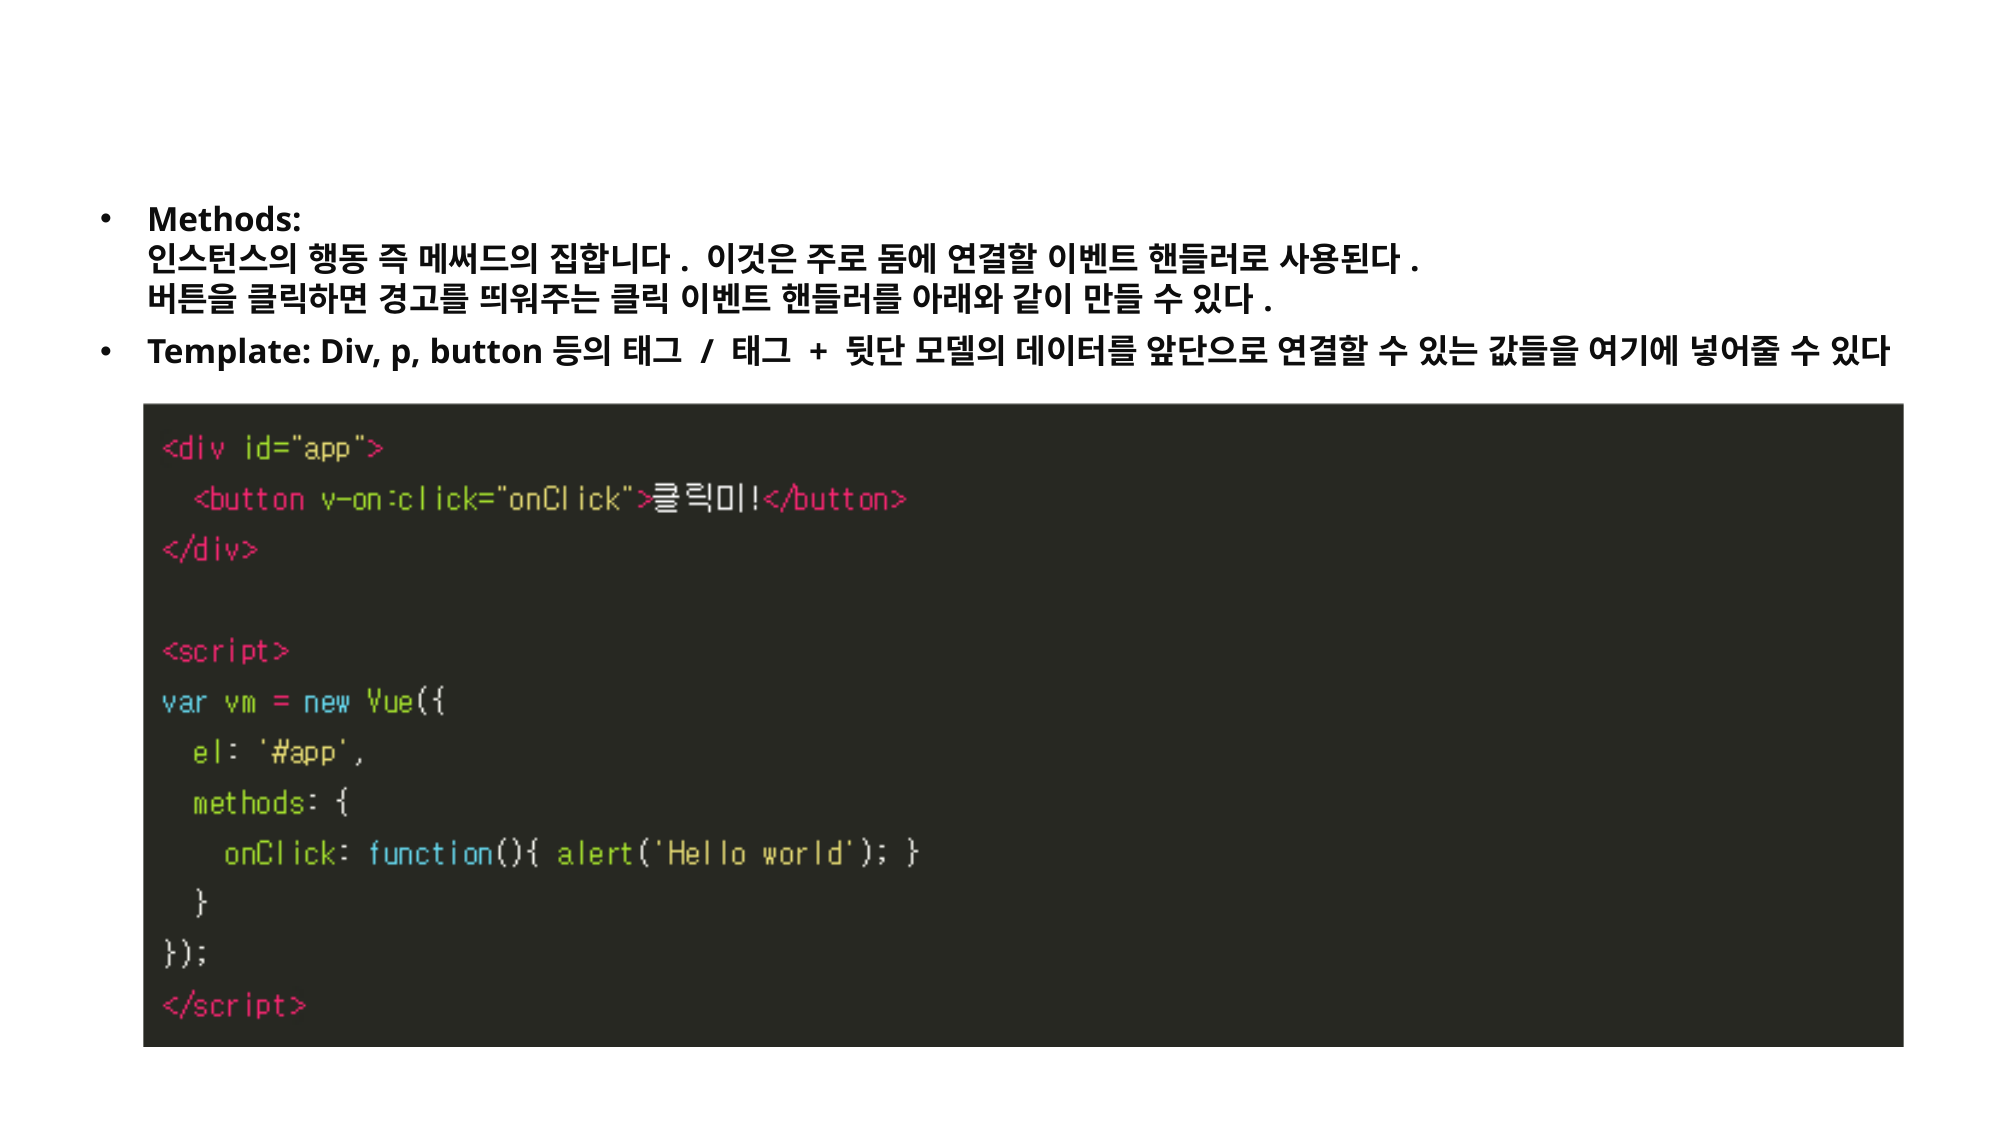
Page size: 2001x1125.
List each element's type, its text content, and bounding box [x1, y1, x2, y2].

picture [143, 399, 1904, 1047]
text_box Methods: 인스턴스의 행동 즉 메써드의 집합니다. 이것은 주로 돔에 연결할 이벤트 핸들러로 사용된다. 버튼을 클릭하면 경고를 띄워주는 클릭 이벤트 핸들러를 아래와 같이 만들 수 있다. Template: Div, p, button등의 태그 / 태그 + 뒷단 모델의 데이터를 앞단으로 연결할 수 있는 값들을 여기에 넣어줄 수 있다 [85, 191, 1907, 431]
